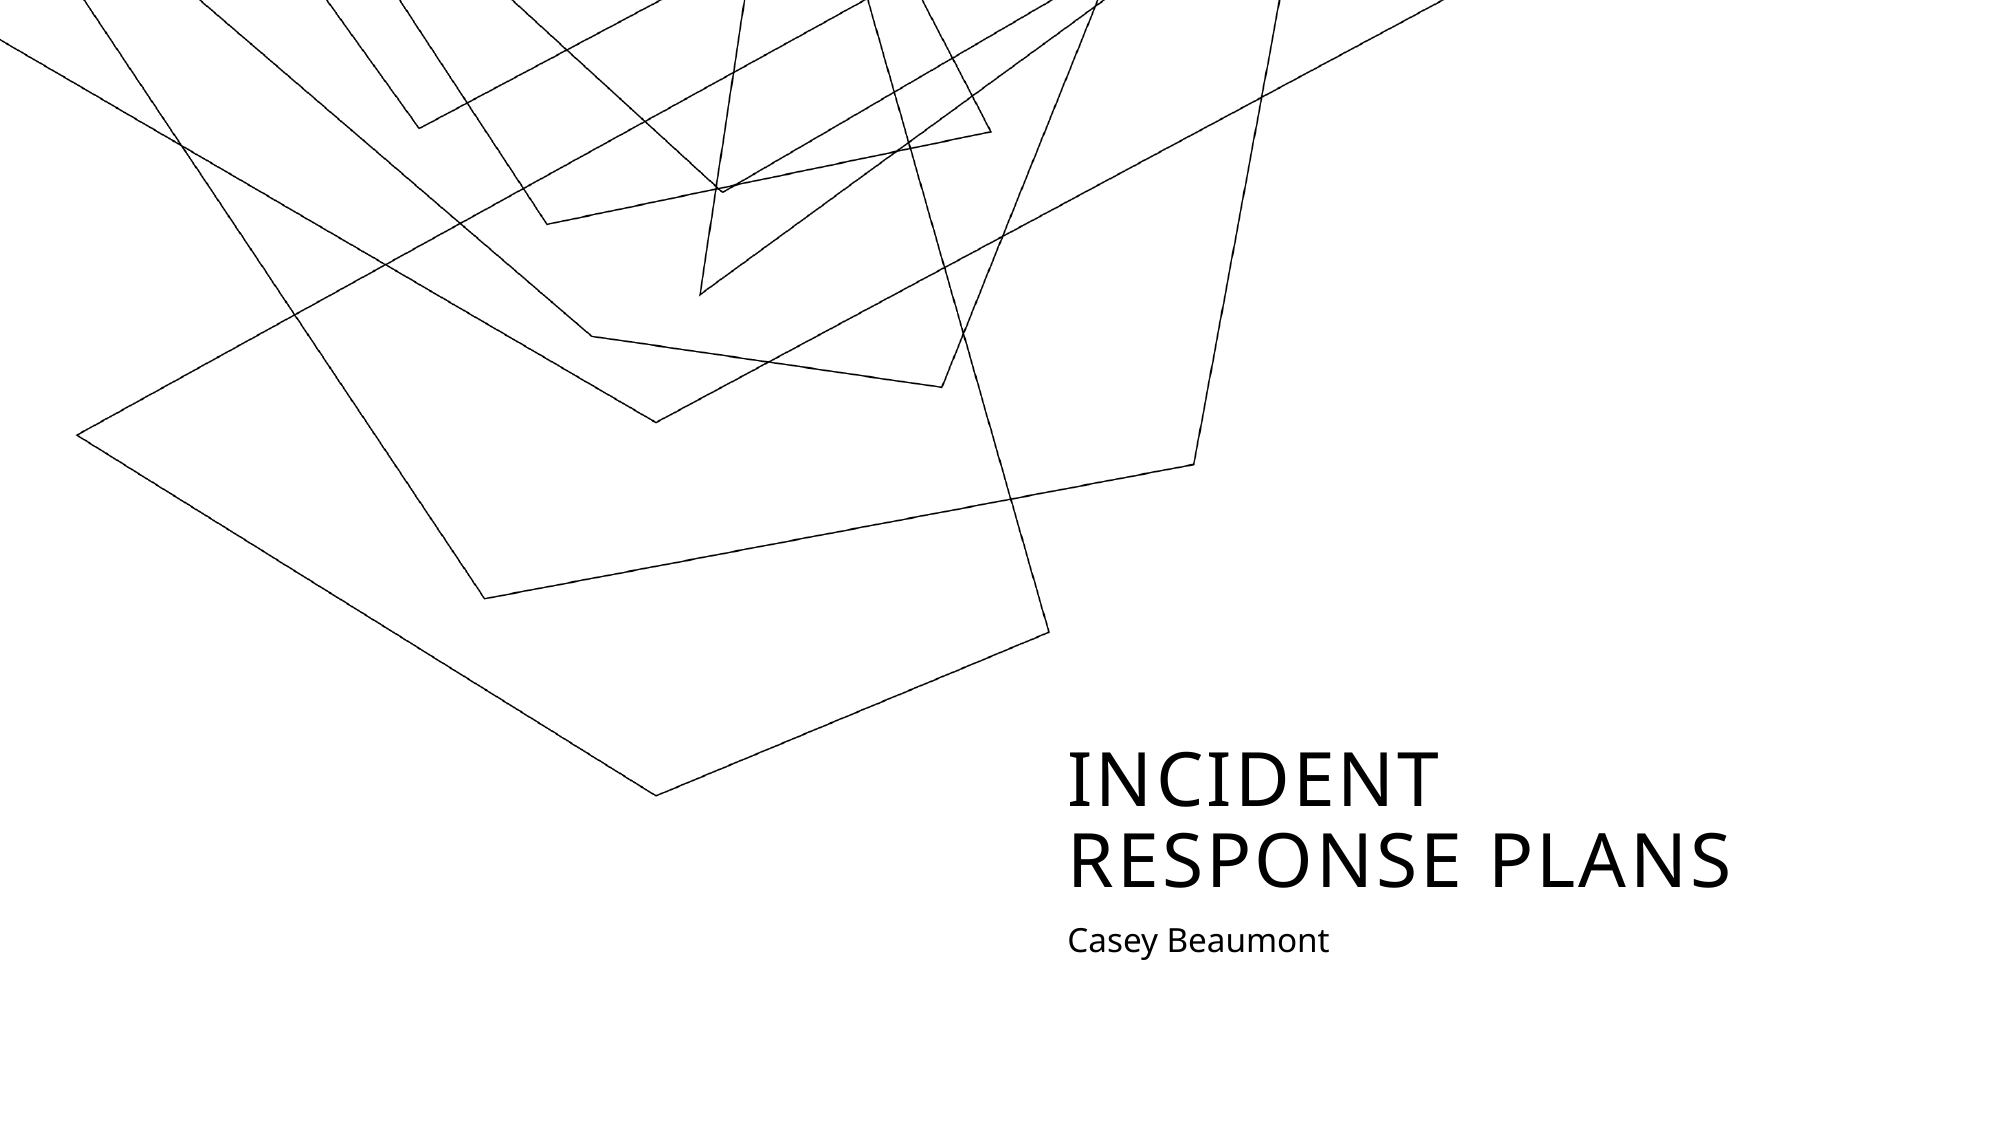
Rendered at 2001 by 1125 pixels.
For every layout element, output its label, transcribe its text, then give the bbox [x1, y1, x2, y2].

title Incident Response Plans [1052, 727, 1864, 912]
subtitle Casey Beaumont [1052, 916, 1864, 982]
picture [0, 0, 1557, 830]
